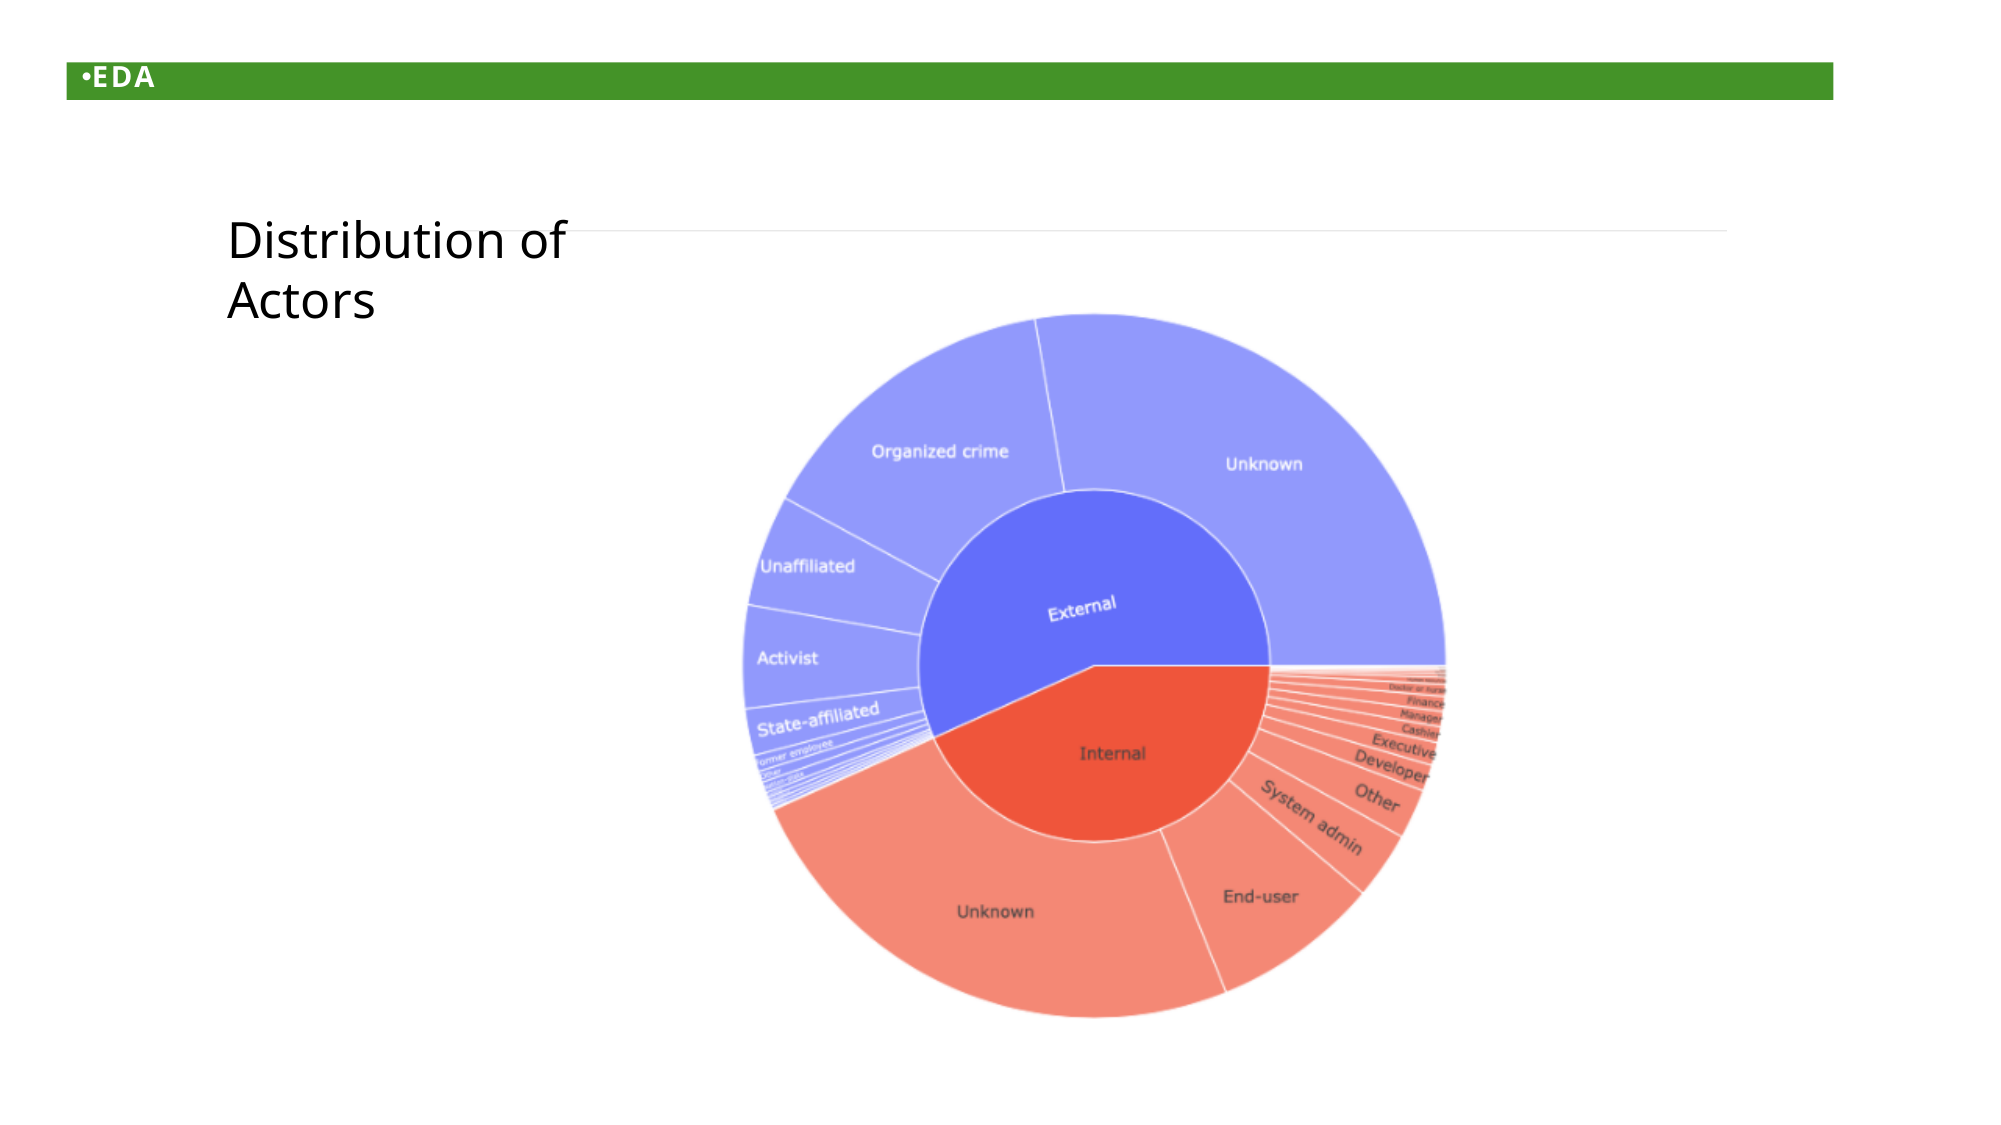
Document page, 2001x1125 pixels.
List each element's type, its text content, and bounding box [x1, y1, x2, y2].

picture [251, 142, 1804, 1125]
text_box Distribution of Actors [212, 200, 251, 336]
list EDA [66, 62, 1834, 100]
